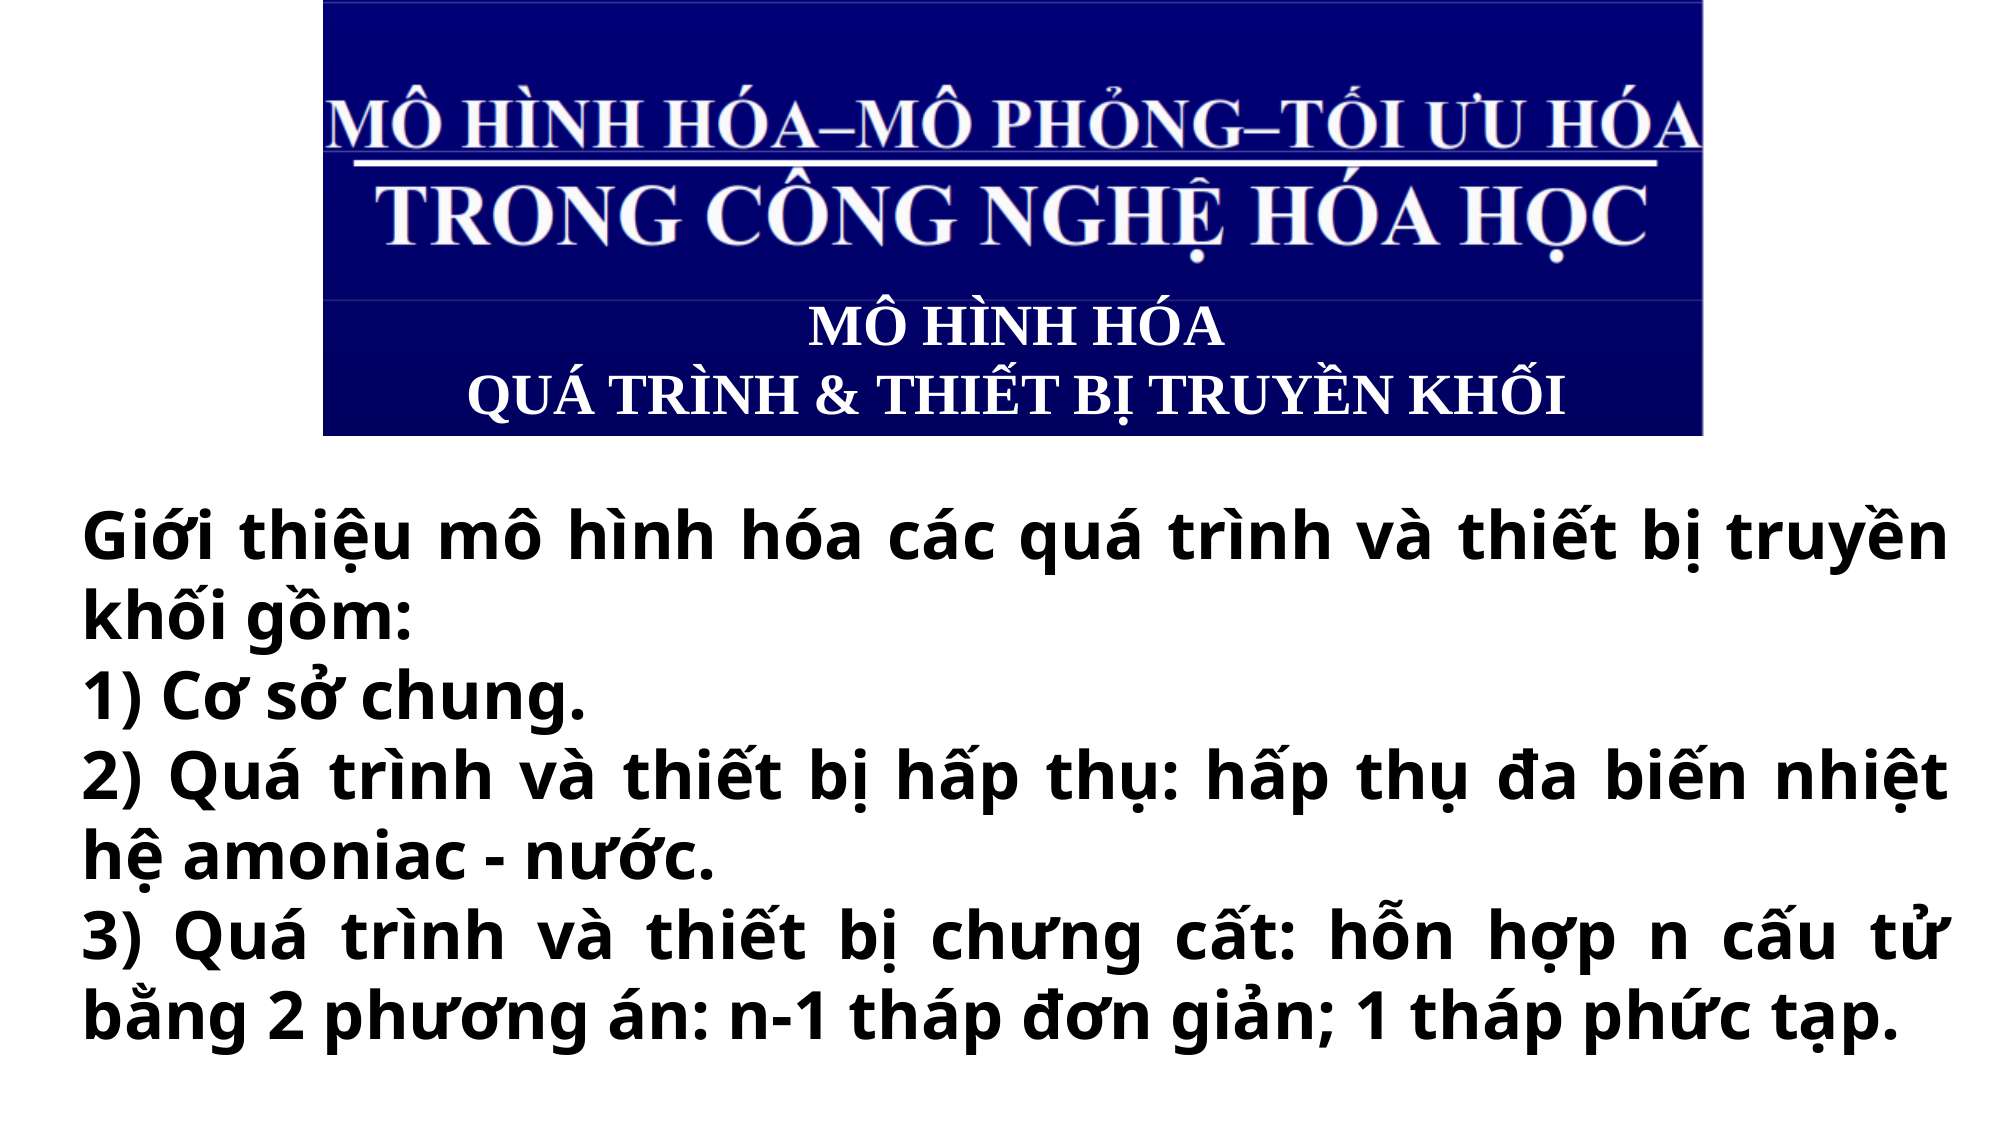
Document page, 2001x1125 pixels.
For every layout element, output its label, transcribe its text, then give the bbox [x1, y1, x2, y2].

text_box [323, 0, 1710, 436]
text_box Giới thiệu mô hình hóa các quá trình và thiết bị truyền khối gồm: 1) Cơ sở chung. 2) Quá trình và thiết bị hấp thụ: hấp thụ đa biến nhiệt hệ amoniac - nước. 3) Quá trình và thiết bị chưng cất: hỗn hợp n cấu tử bằng 2 phương án: n-1 tháp đơn giản; 1 tháp phức tạp. [67, 485, 1967, 1060]
